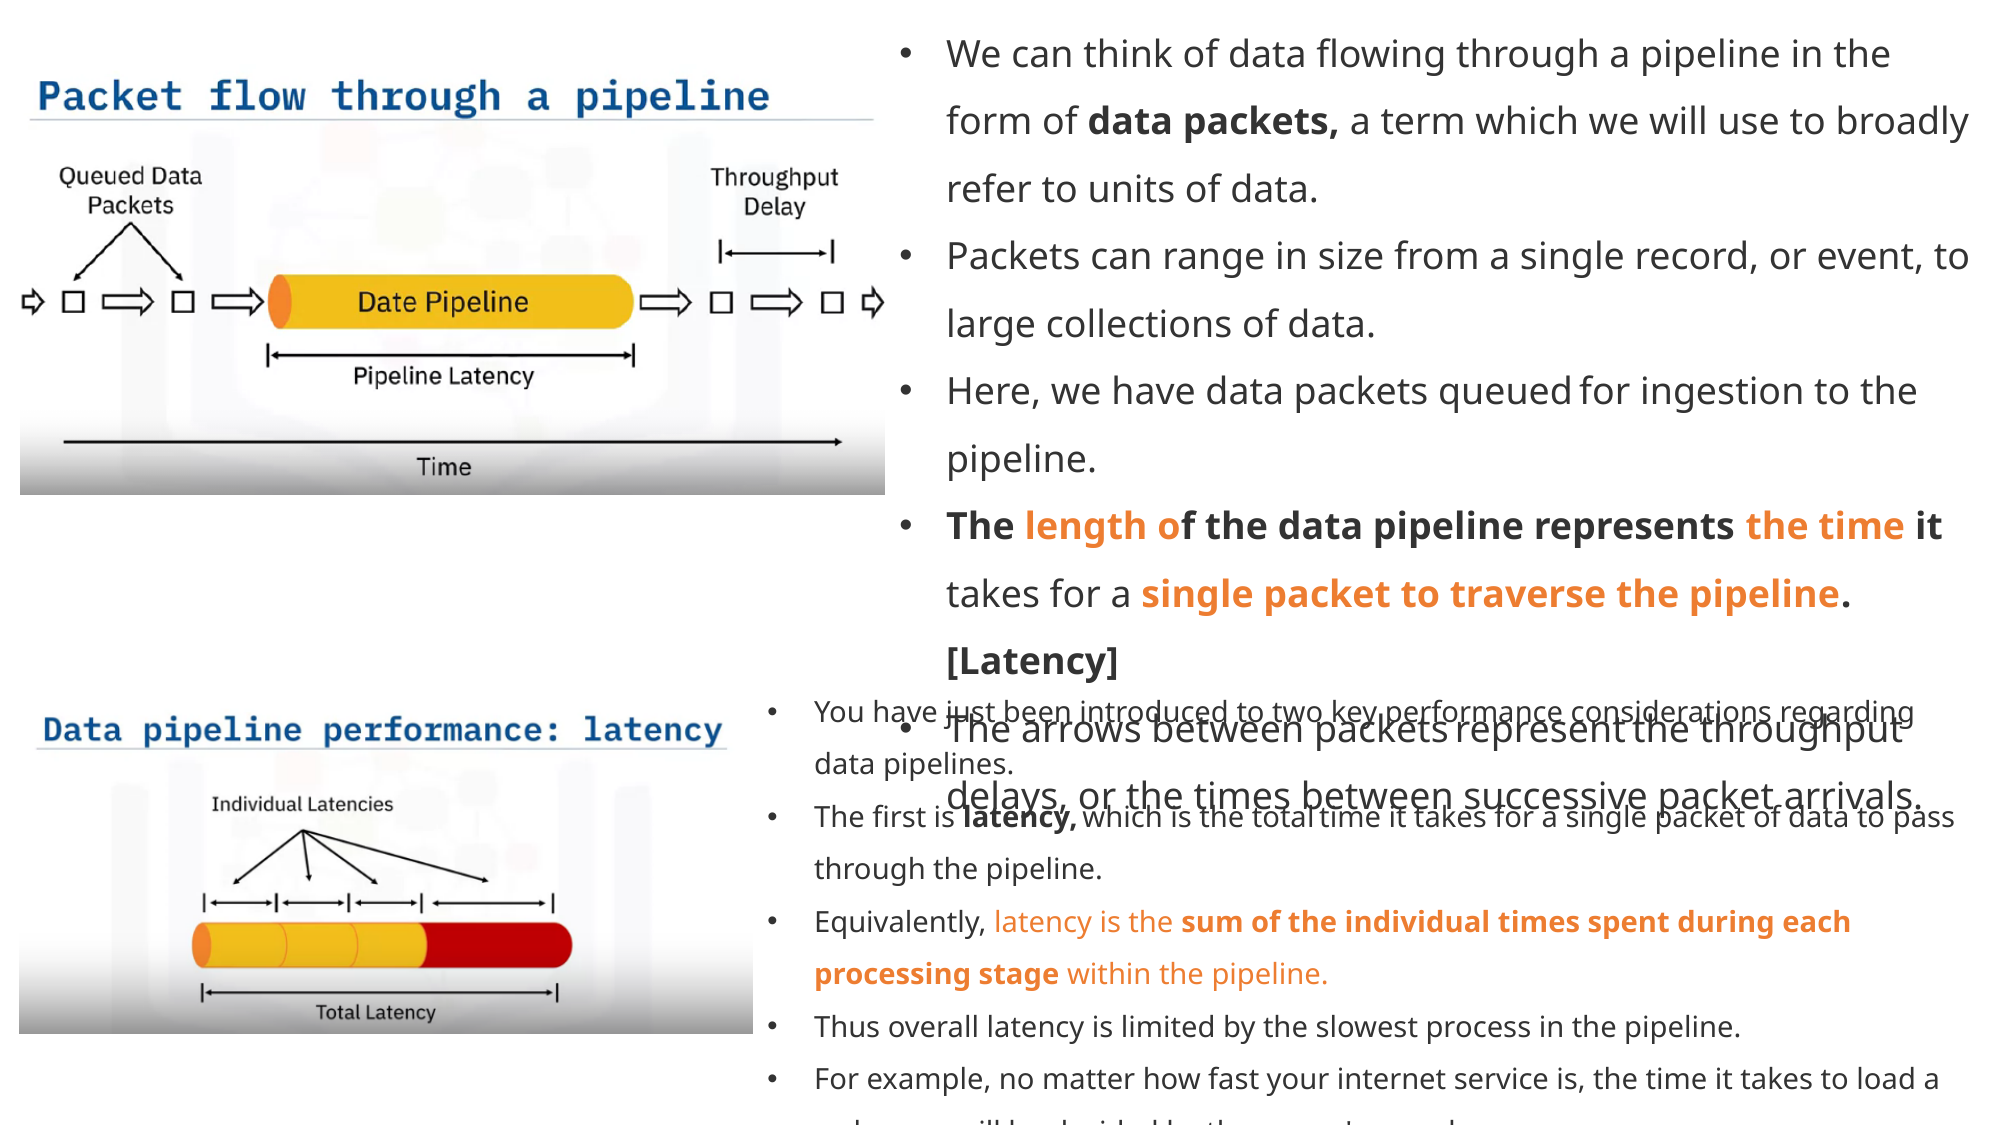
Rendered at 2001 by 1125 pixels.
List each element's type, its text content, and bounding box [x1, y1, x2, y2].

text_box You have just been introduced to two key performance considerations regarding data pipelines. The first is latency, which is the total time it takes for a single packet of data to pass through the pipeline. Equivalently, latency is the sum of the individual times spent during each processing stage within the pipeline. Thus overall latency is limited by the slowest process in the pipeline. For example, no matter how fast your internet service is, the time it takes to load a web page will be decided by the server's speed. [752, 668, 1981, 1125]
picture [19, 708, 753, 1034]
picture [20, 24, 885, 495]
text_box We can think of data flowing through a pipeline in the form of data packets, a term which we will use to broadly refer to units of data. Packets can range in size from a single record, or event, to large collections of data. Here, we have data packets queued for ingestion to the pipeline. The length of the data pipeline represents the time it takes for a single packet to traverse the pipeline.[Latency] The arrows between packets represent the throughput delays, or the times between successive packet arrivals. [884, 0, 2000, 825]
